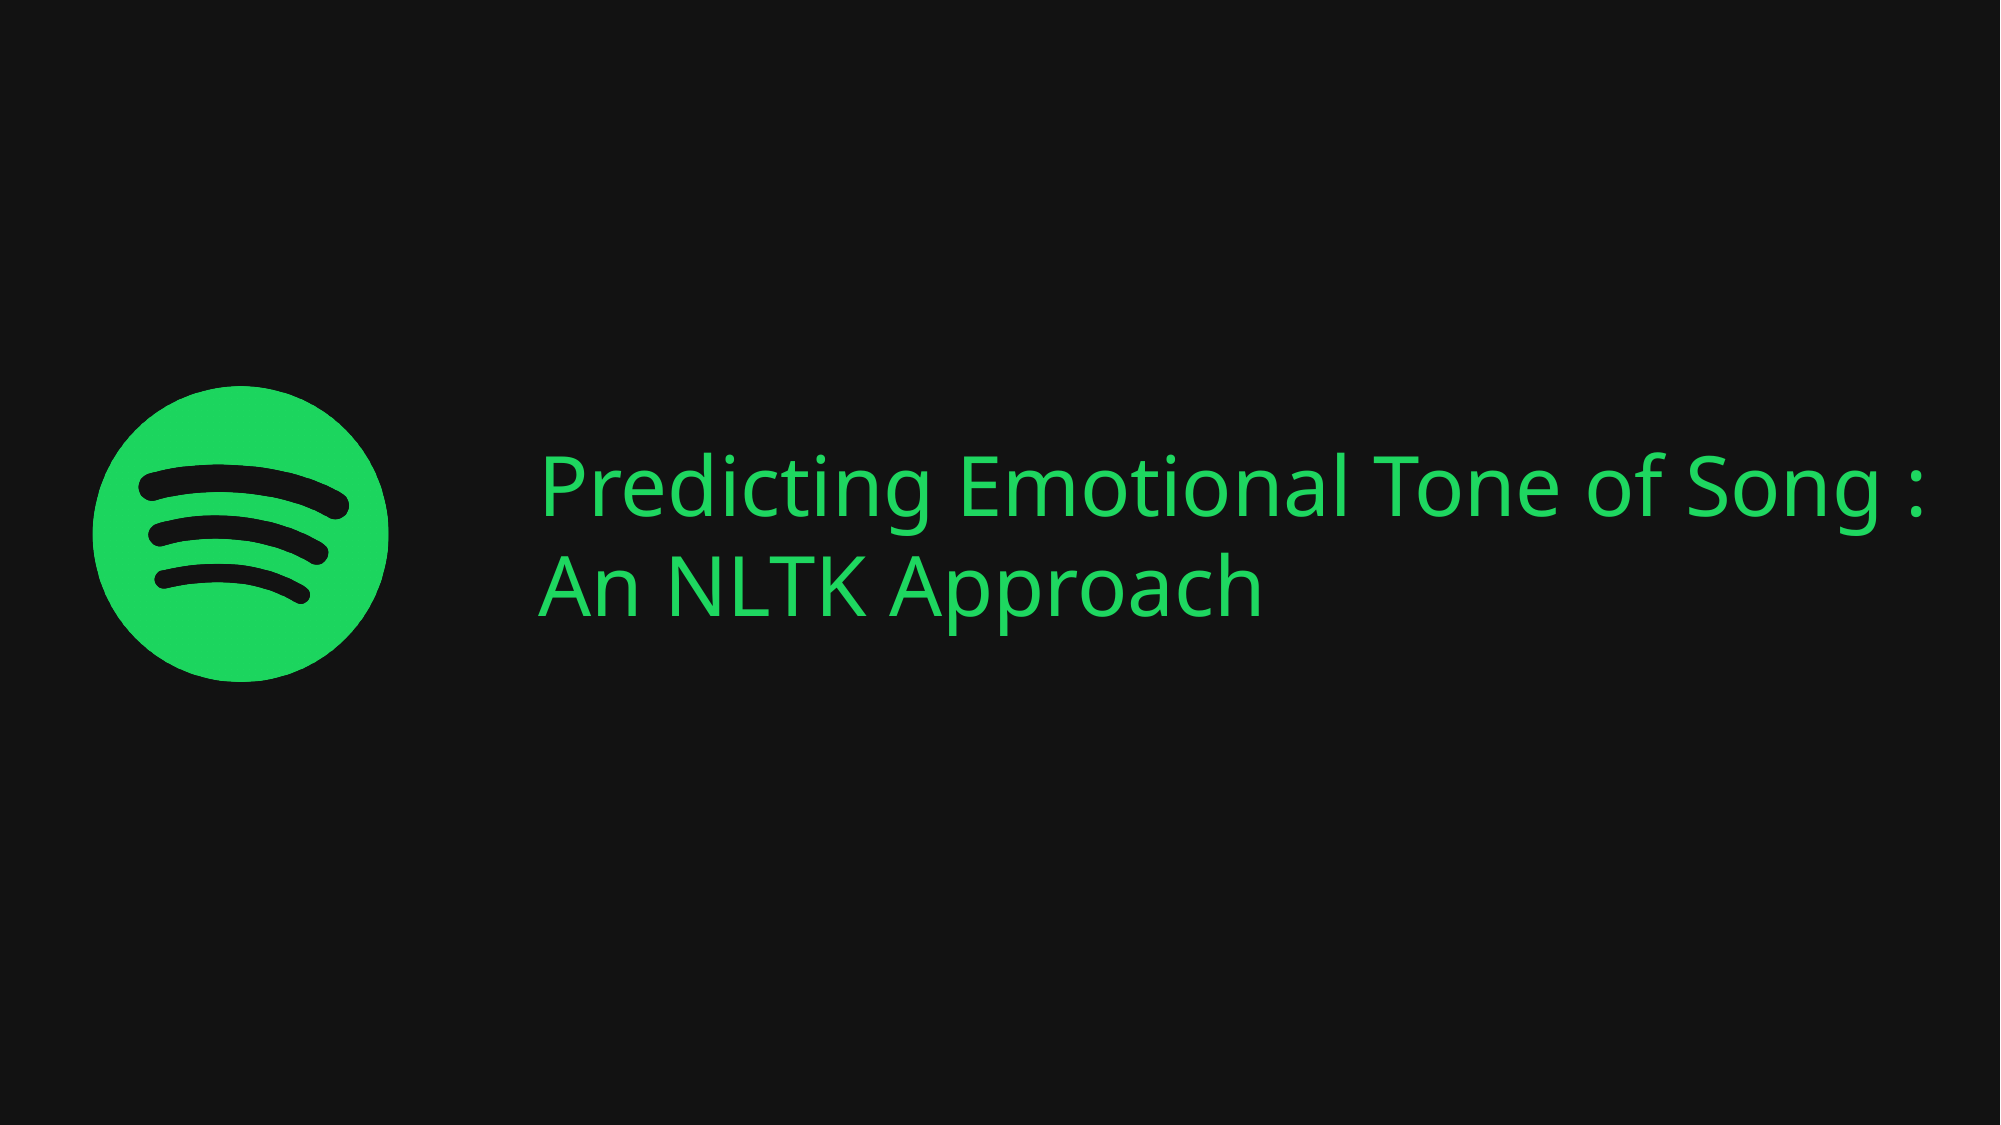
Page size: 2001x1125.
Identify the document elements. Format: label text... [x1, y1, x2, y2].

text_box Predicting Emotional Tone of Song : An NLTK Approach [523, 425, 1970, 640]
picture [92, 386, 389, 682]
